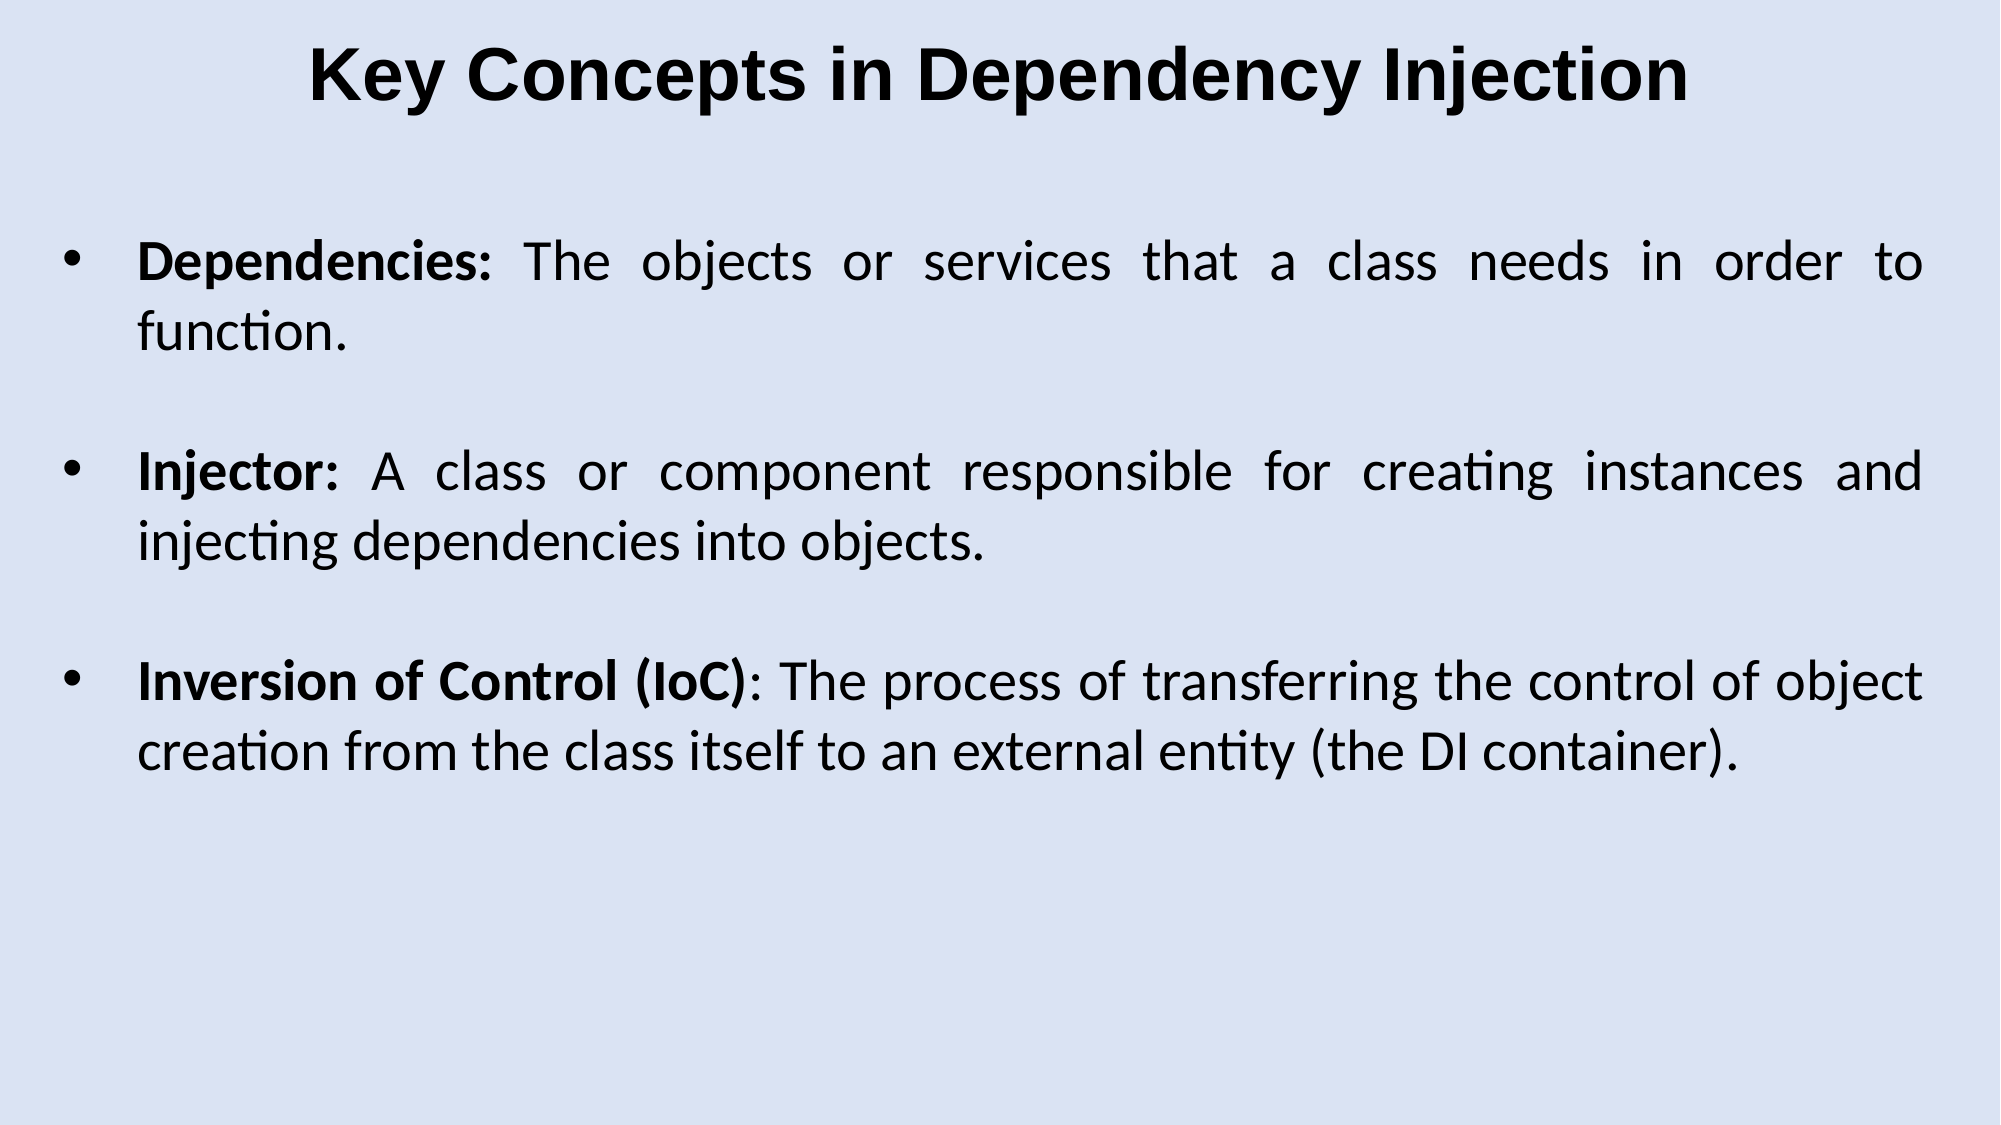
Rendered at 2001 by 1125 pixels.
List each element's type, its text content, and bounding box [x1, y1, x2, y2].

text_box Dependencies: The objects or services that a class needs in order to function. Injector: A class or component responsible for creating instances and injecting dependencies into objects. Inversion of Control (IoC): The process of transferring the control of object creation from the class itself to an external entity (the DI container). [47, 214, 1940, 790]
title Key Concepts in Dependency Injection [0, 0, 2000, 152]
